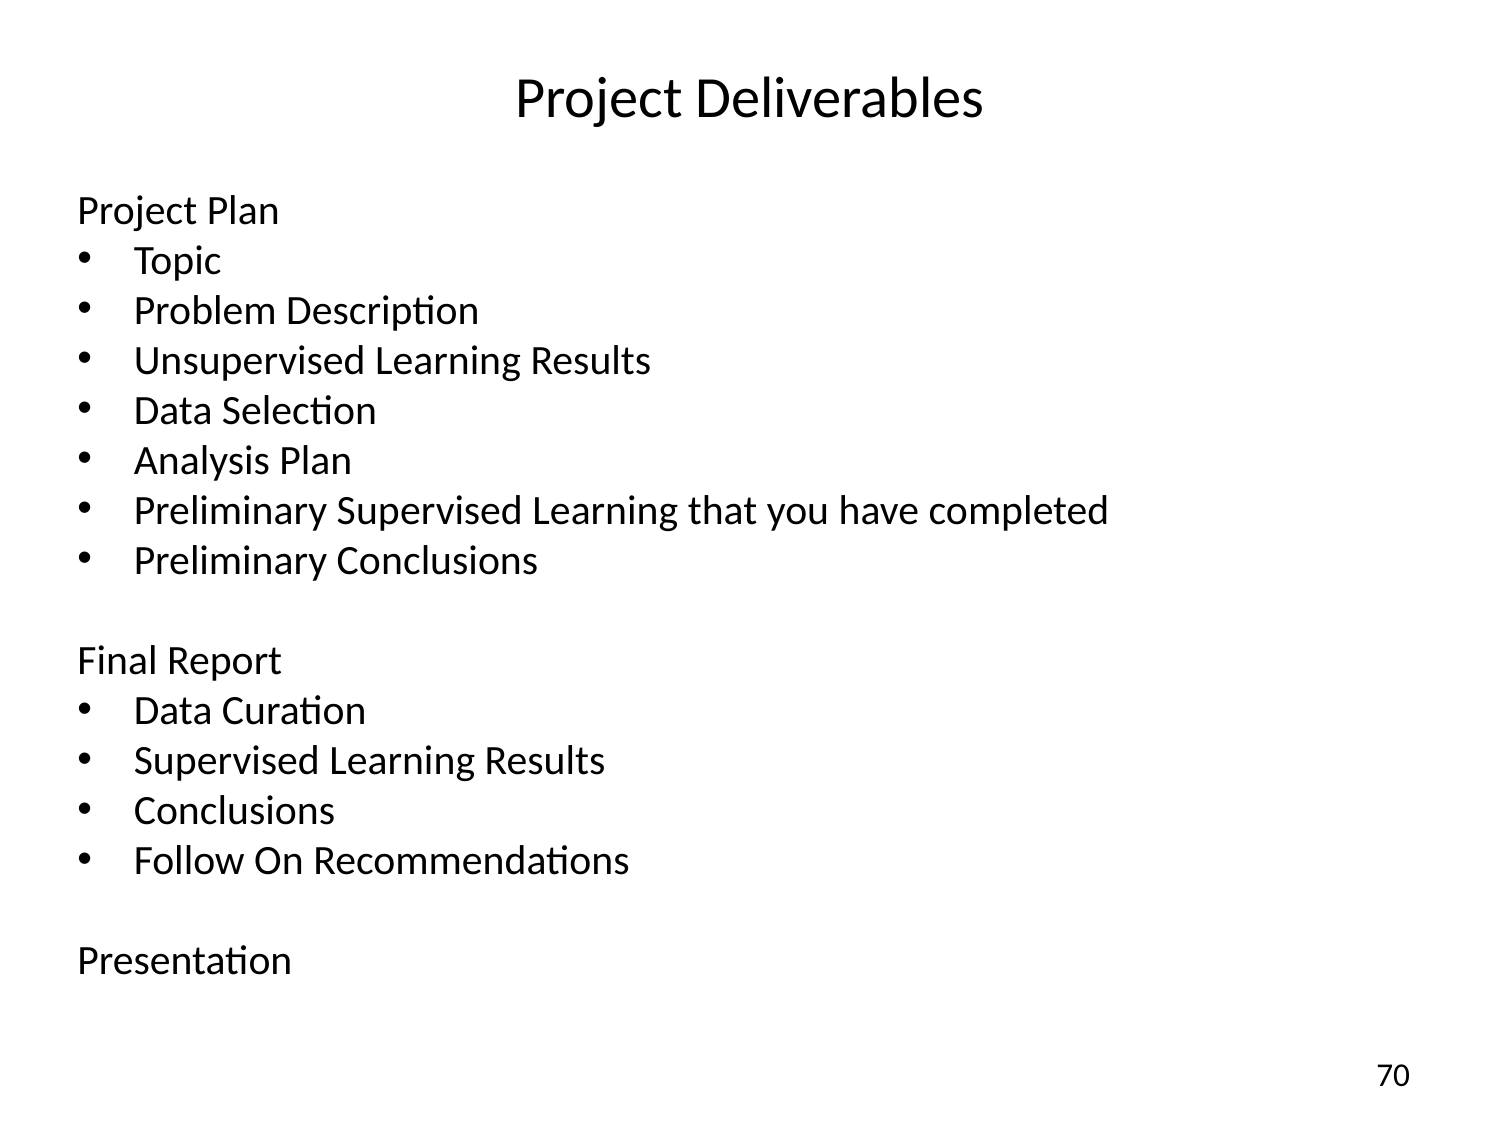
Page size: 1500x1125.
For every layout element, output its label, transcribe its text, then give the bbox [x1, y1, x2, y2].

slide_number 70 [1074, 1042, 1425, 1103]
list Project Plan Topic Problem Description Unsupervised Learning Results Data Selection Analysis Plan Preliminary Supervised Learning that you have completed Preliminary Conclusions Final Report Data Curation Supervised Learning Results Conclusions Follow On Recommendations Presentation [62, 174, 1450, 1050]
title Project Deliverables [75, 0, 1425, 174]
